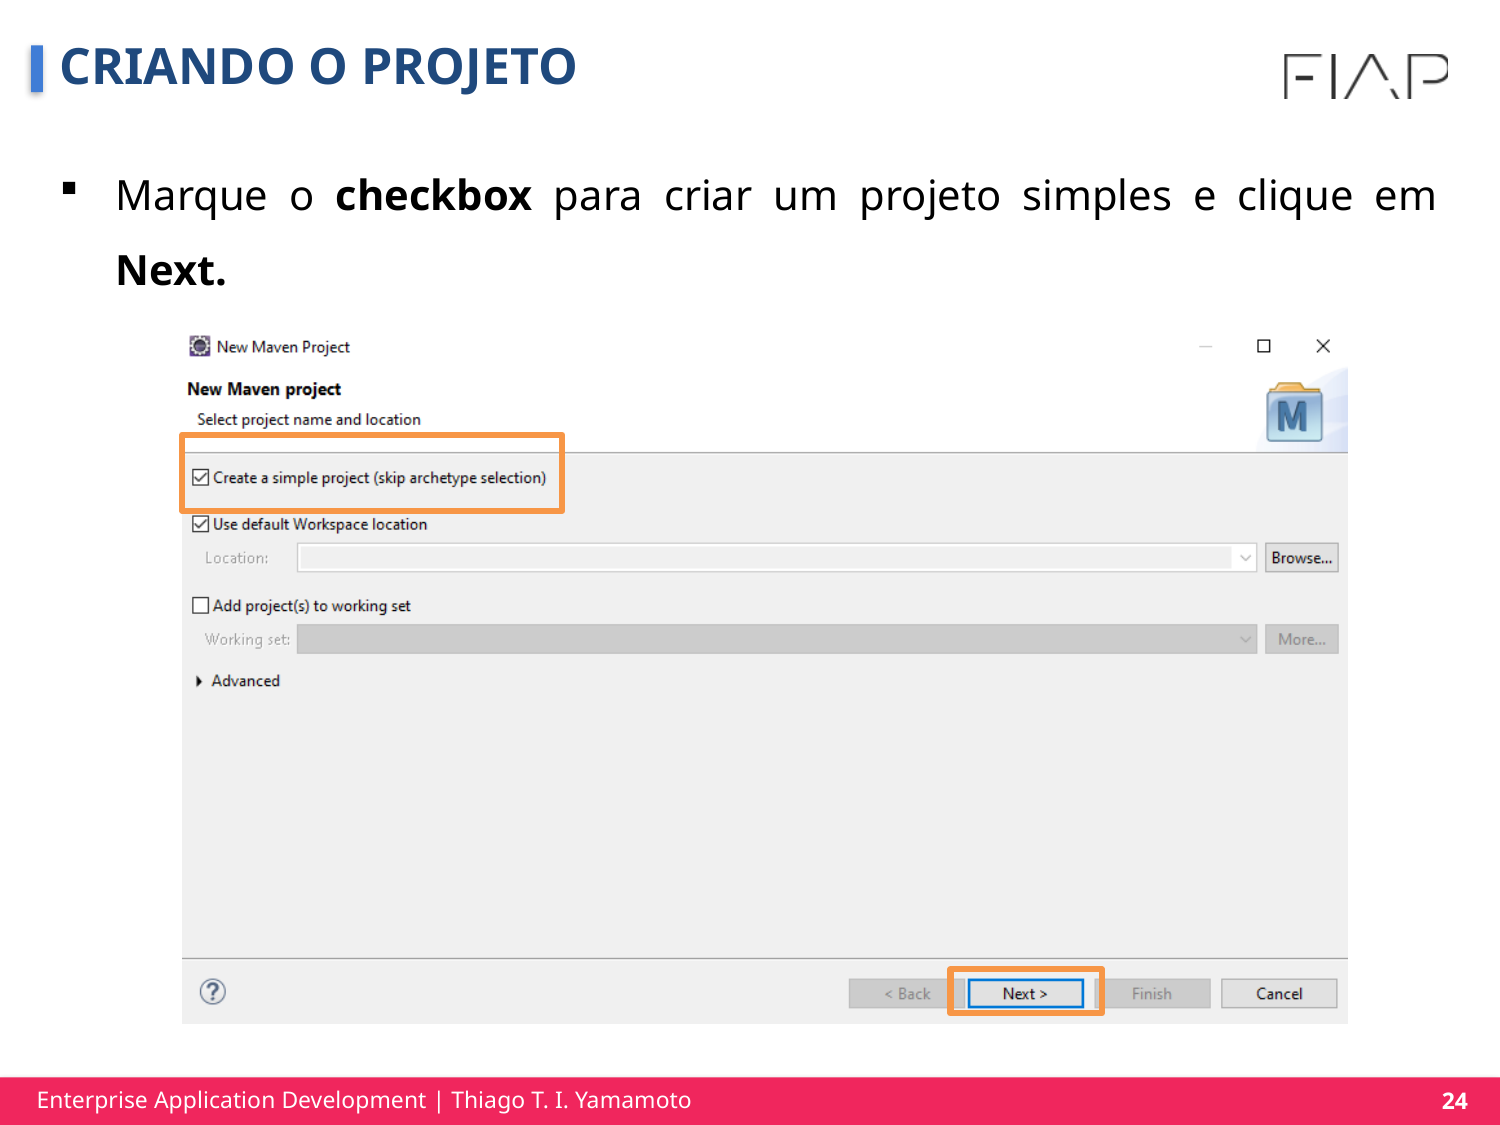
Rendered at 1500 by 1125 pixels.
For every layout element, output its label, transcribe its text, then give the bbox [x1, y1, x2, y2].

title CRIANDO O PROJETO [44, 36, 1245, 102]
list Marque o checkbox para criar um projeto simples e clique em Next. [44, 136, 1453, 299]
picture [182, 328, 1348, 1024]
